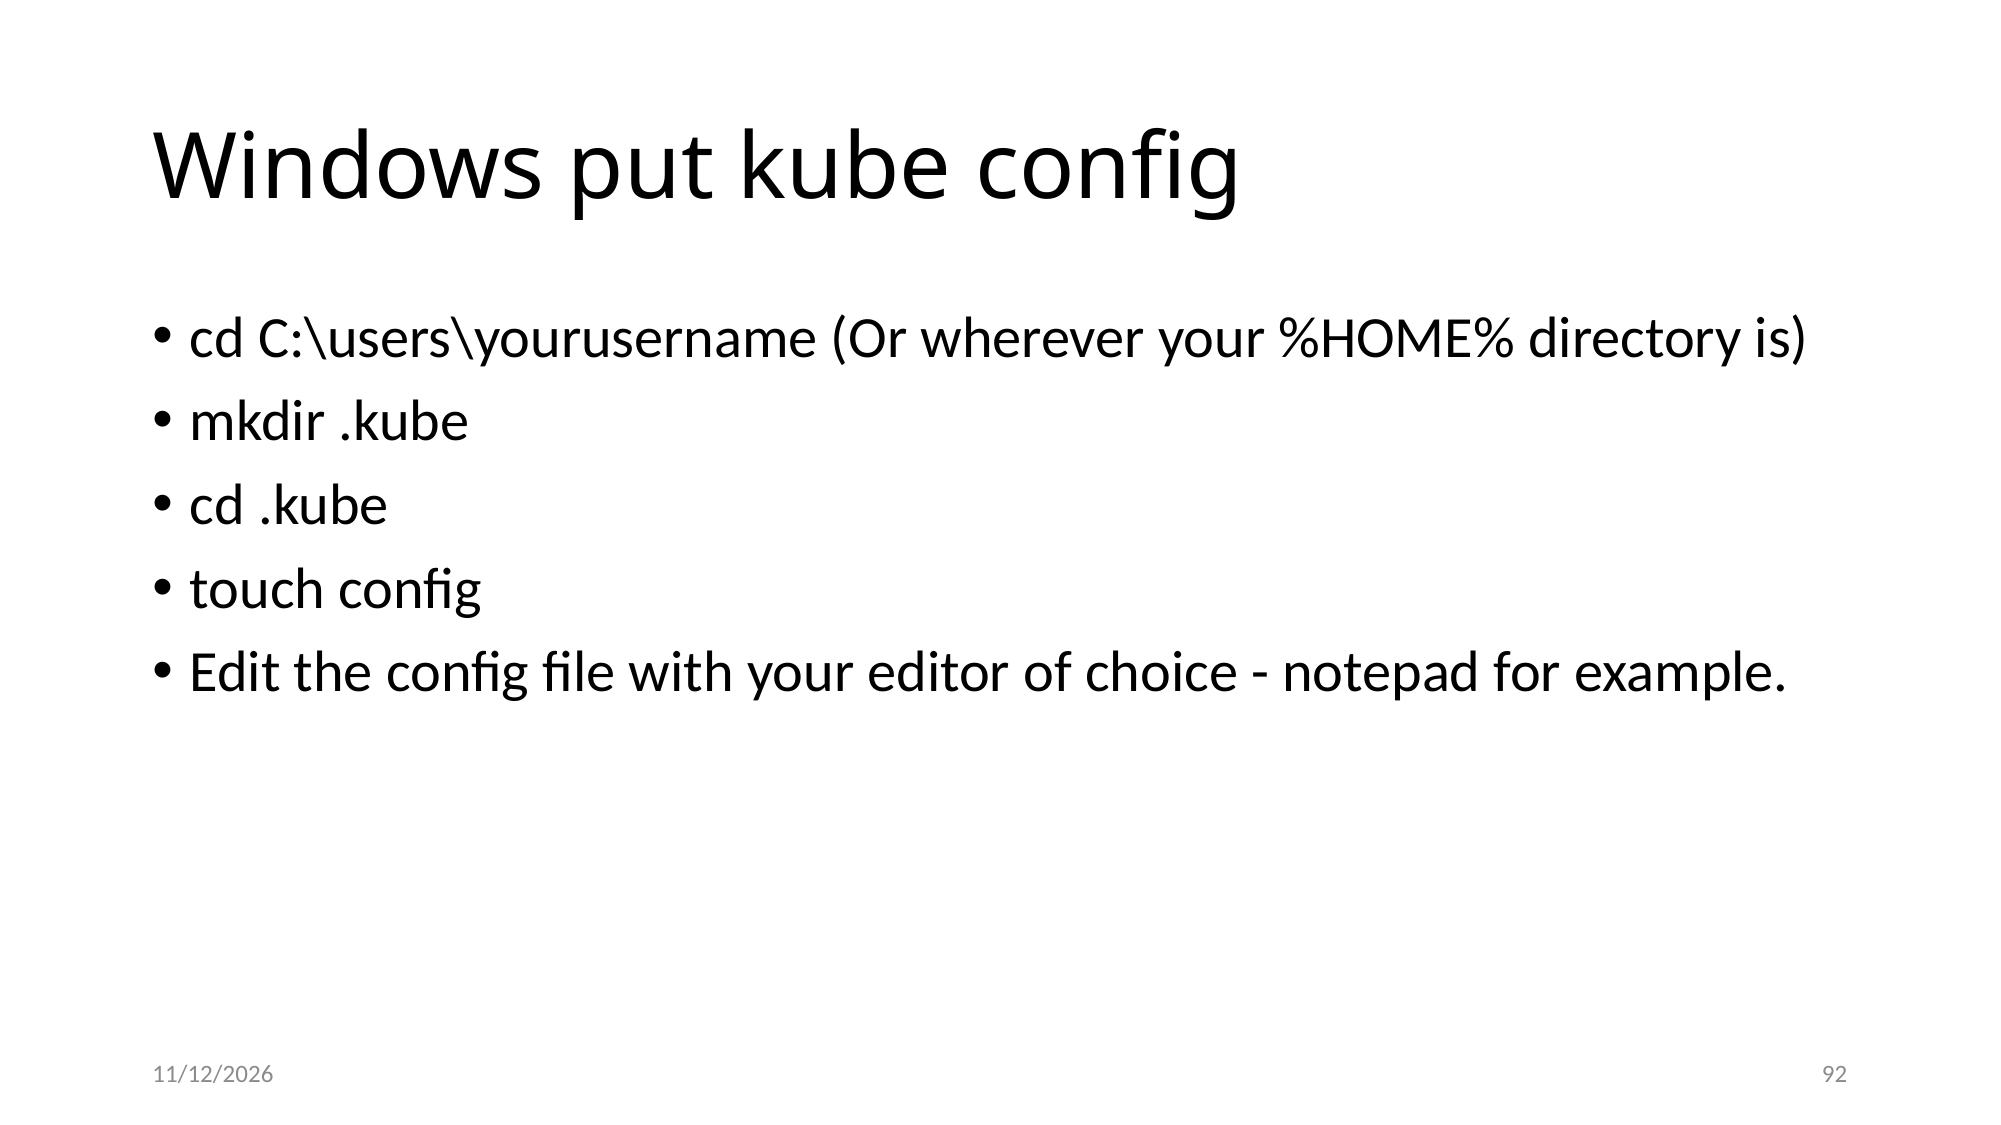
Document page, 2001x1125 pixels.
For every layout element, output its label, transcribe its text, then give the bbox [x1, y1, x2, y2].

list cd C:\users\yourusername (Or wherever your %HOME% directory is) mkdir .kube cd .kube touch config Edit the config file with your editor of choice - notepad for example. [137, 299, 1863, 1014]
slide_number 92 [1412, 1042, 1863, 1103]
title Windows put kube config [137, 59, 1863, 278]
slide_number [137, 1042, 588, 1103]
